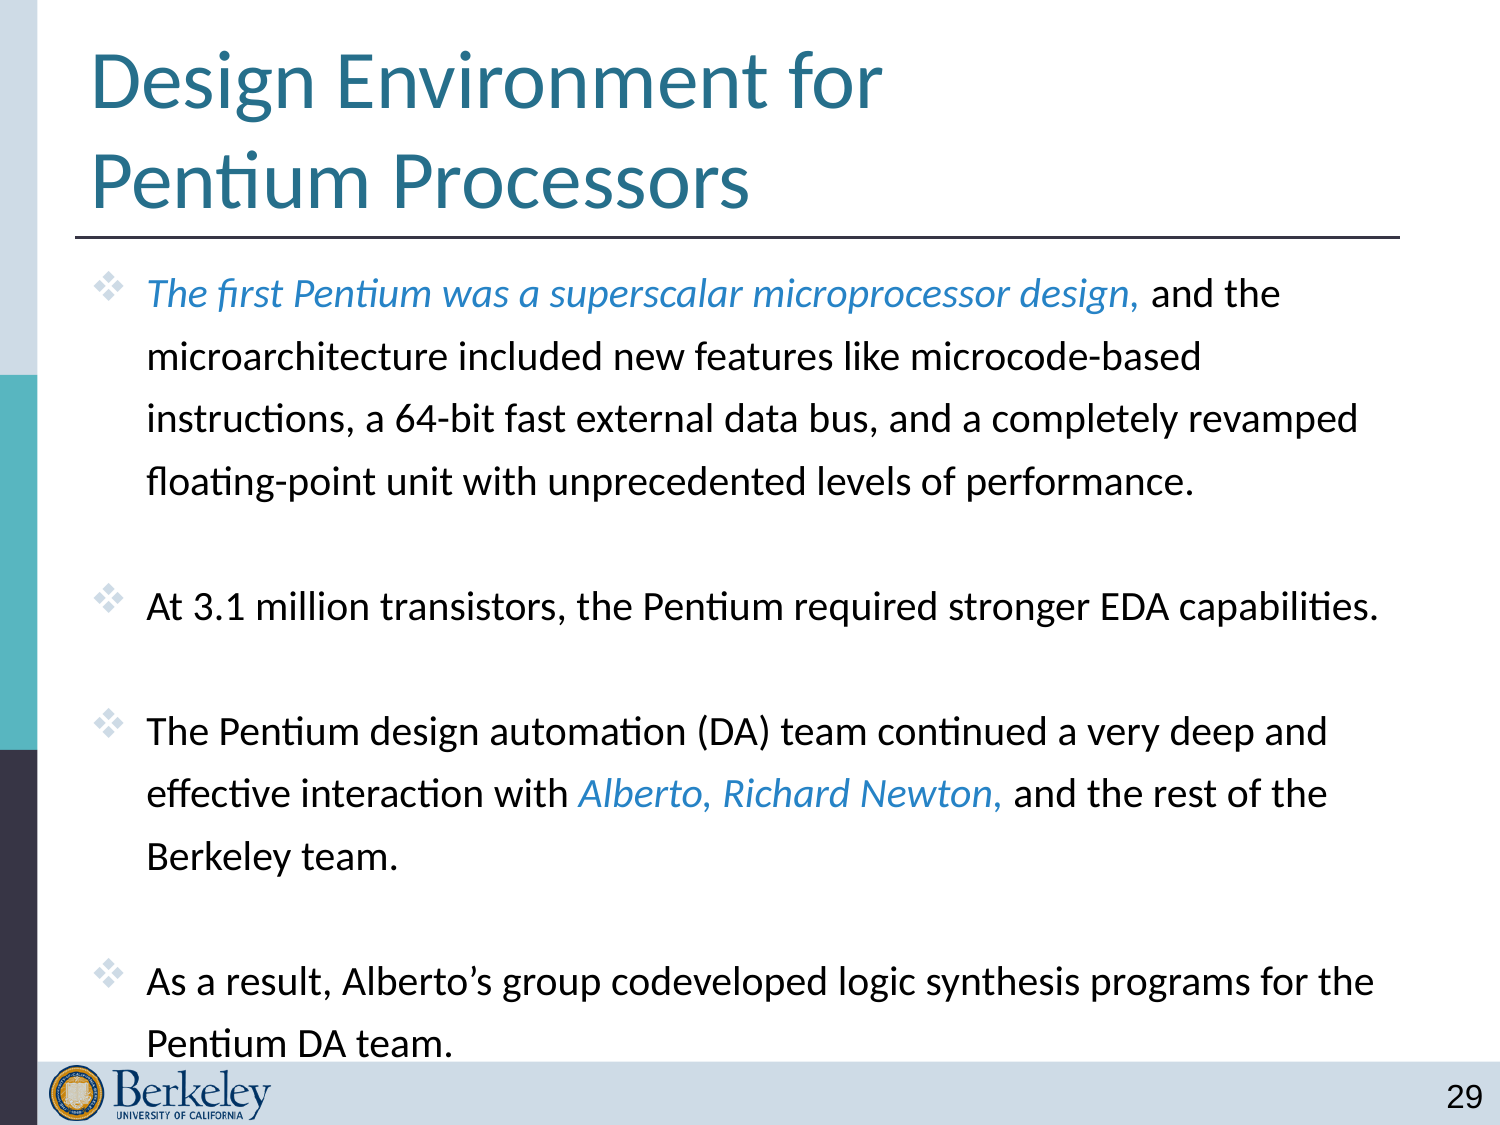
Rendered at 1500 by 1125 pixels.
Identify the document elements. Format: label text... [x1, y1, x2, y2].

picture [49, 1065, 274, 1121]
title Design Environment for Pentium Processors [75, 45, 1425, 233]
slide_number 29 [1343, 1067, 1499, 1116]
list The first Pentium was a superscalar microprocessor design, and the microarchitecture included new features like microcode-based instructions, a 64-bit fast external data bus, and a completely revamped floating-point unit with unprecedented levels of performance. At 3.1 million transistors, the Pentium required stronger EDA capabilities. The Pentium design automation (DA) team continued a very deep and effective interaction with Alberto, Richard Newton, and the rest of the Berkeley team. As a result, Alberto’s group codeveloped logic synthesis programs for the Pentium DA team. [75, 246, 1430, 806]
